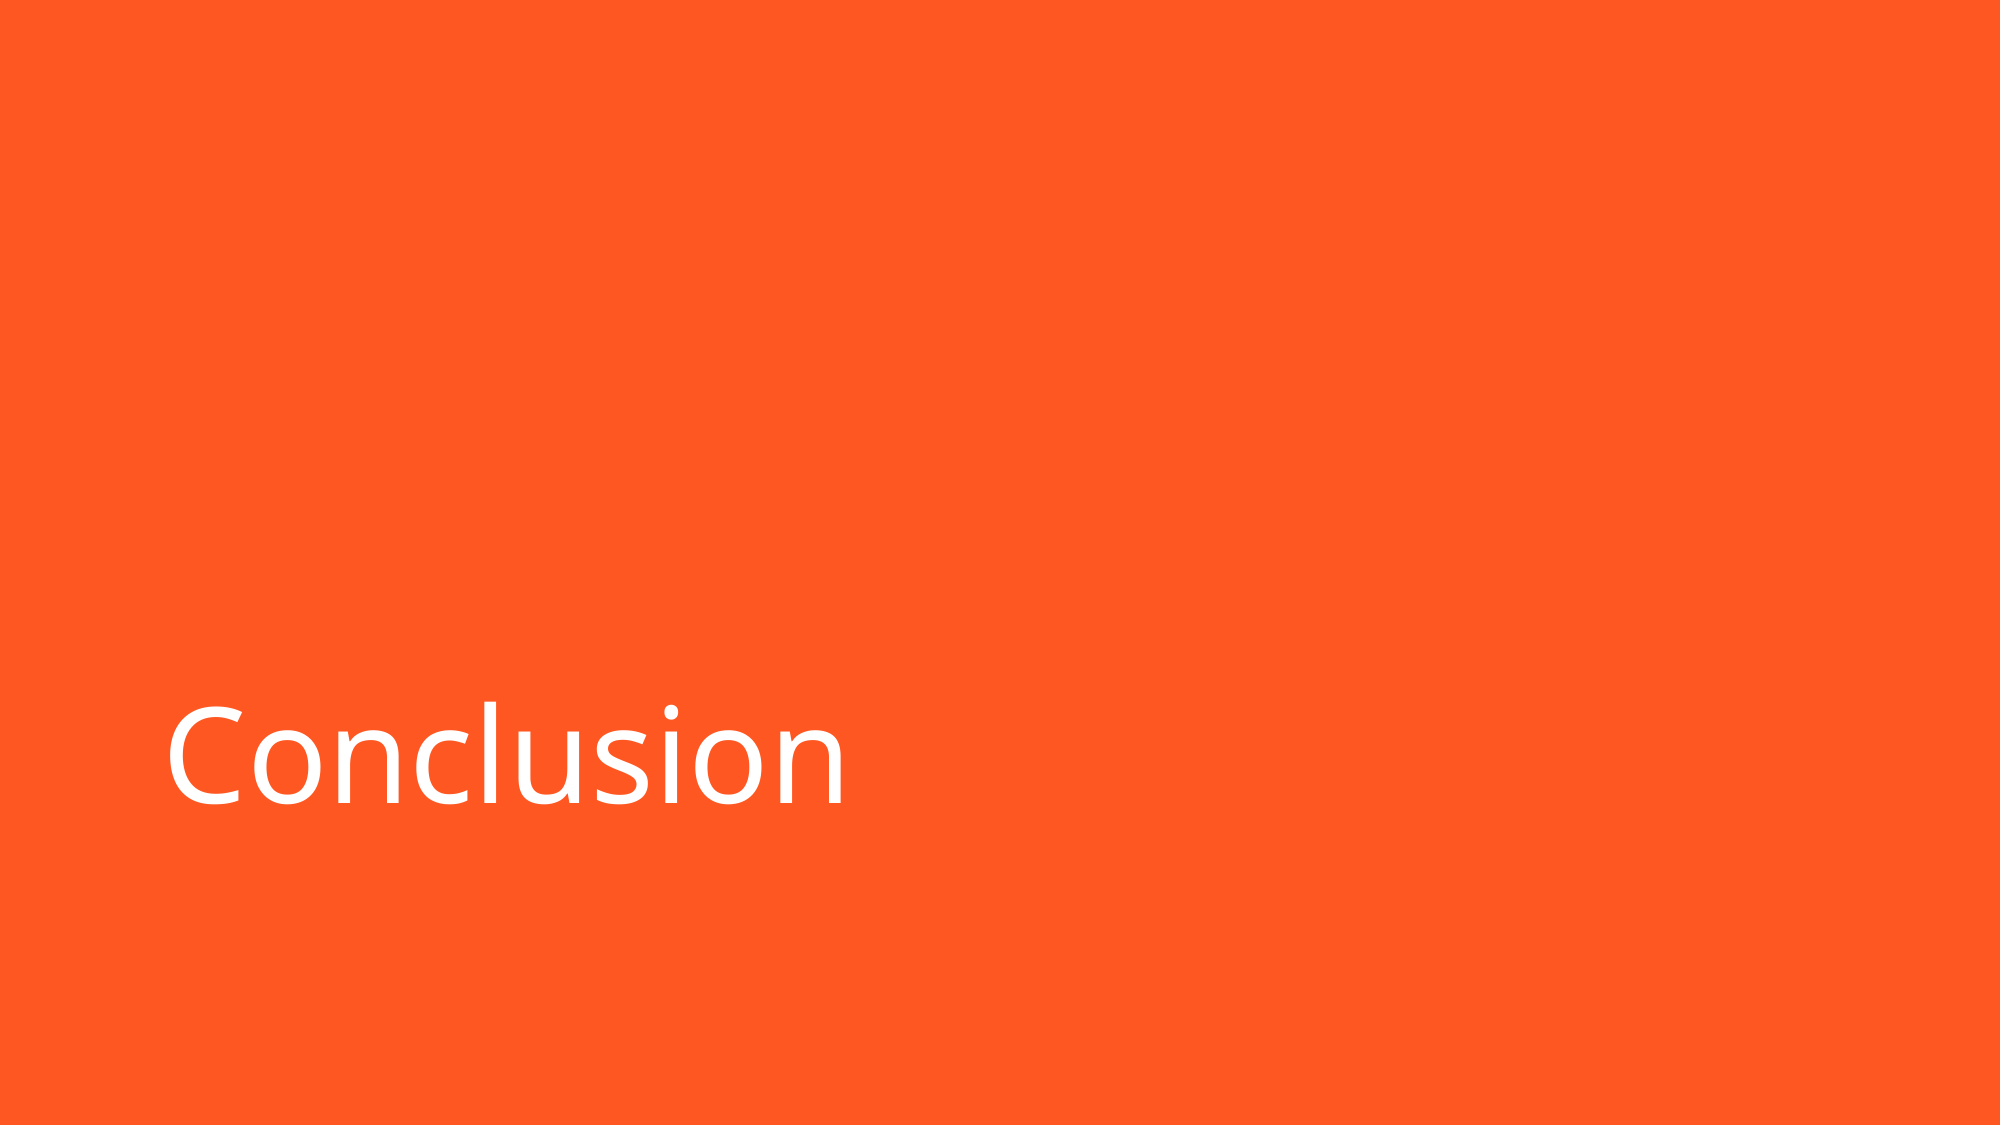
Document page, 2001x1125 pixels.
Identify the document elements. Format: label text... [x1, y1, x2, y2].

title Conclusion [142, 153, 1801, 1125]
